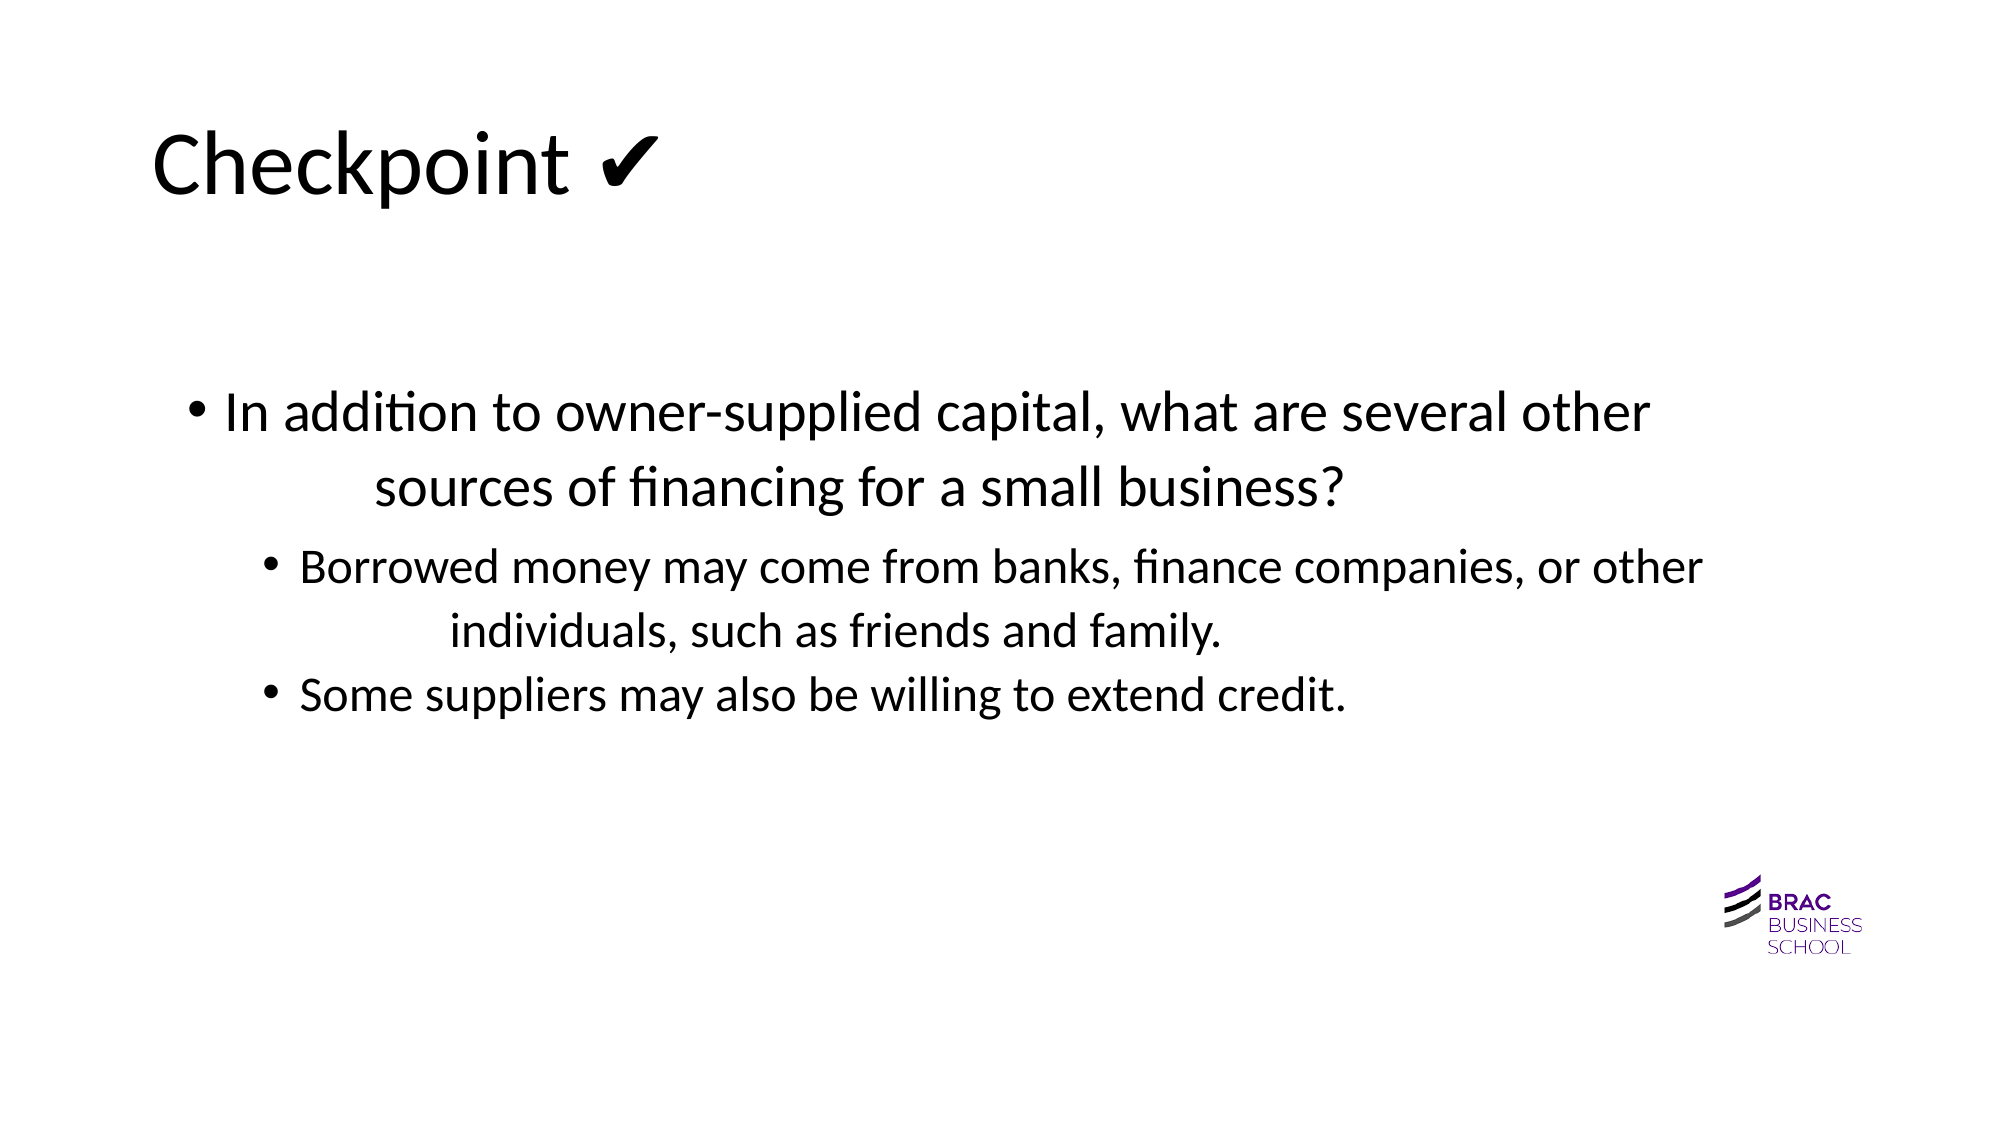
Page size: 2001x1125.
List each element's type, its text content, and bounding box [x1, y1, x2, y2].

title Checkpoint ✔ [150, 54, 1606, 291]
picture [149, 340, 1876, 1055]
